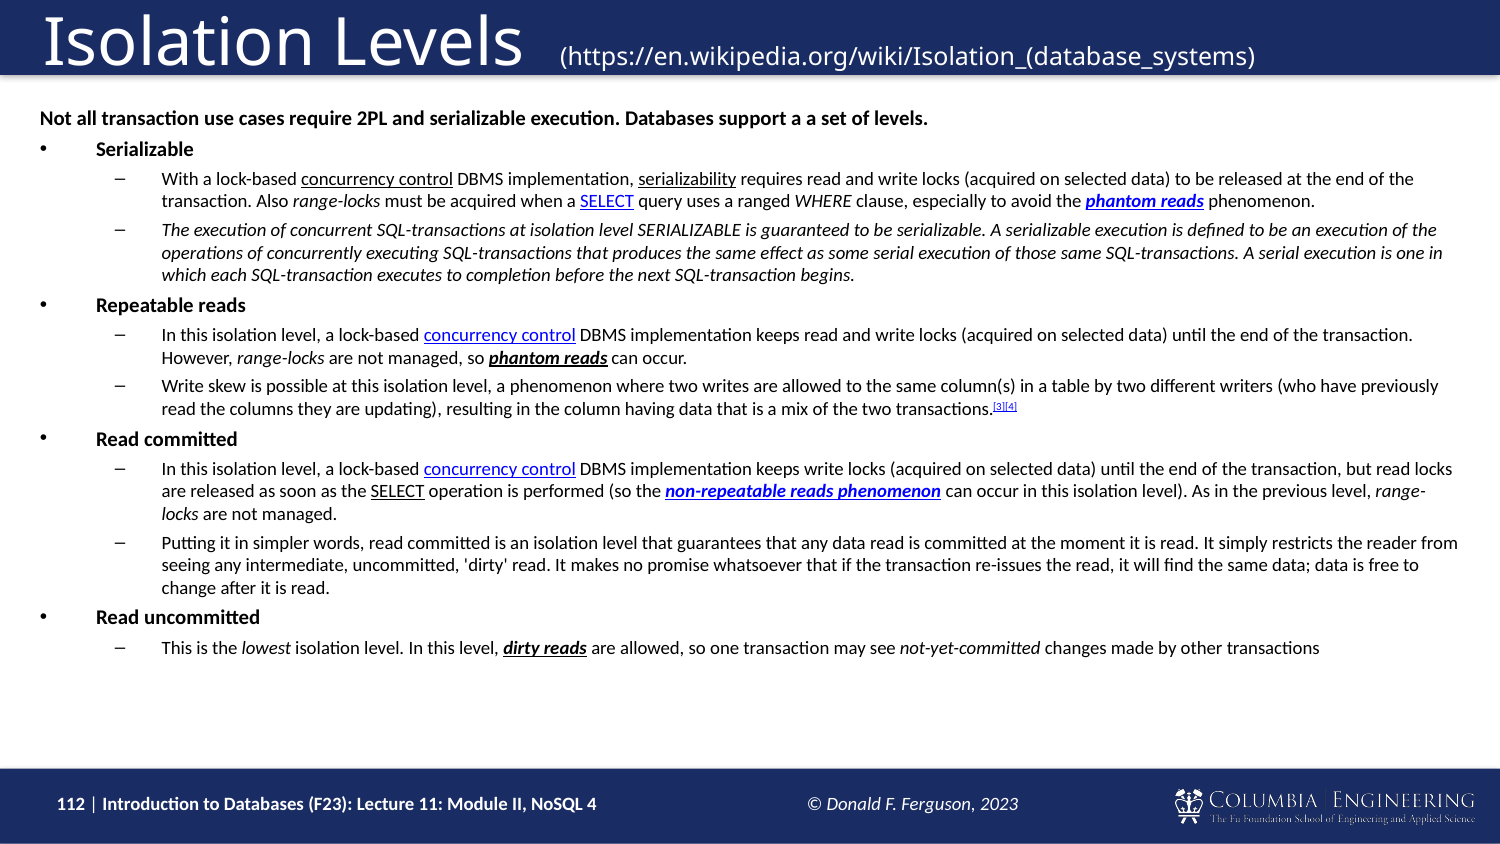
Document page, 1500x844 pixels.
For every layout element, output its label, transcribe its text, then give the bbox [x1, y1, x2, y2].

title Isolation Levels (https://en.wikipedia.org/wiki/Isolation_(database_systems) [28, 0, 1450, 73]
list Not all transaction use cases require 2PL and serializable execution. Databases support a a set of levels. Serializable With a lock-based concurrency control DBMS implementation, serializability requires read and write locks (acquired on selected data) to be released at the end of the transaction. Also range-locks must be acquired when a SELECT query uses a ranged WHERE clause, especially to avoid the phantom reads phenomenon. The execution of concurrent SQL-transactions at isolation level SERIALIZABLE is guaranteed to be serializable. A serializable execution is defined to be an execution of the operations of concurrently executing SQL-transactions that produces the same effect as some serial execution of those same SQL-transactions. A serial execution is one in which each SQL-transaction executes to completion before the next SQL-transaction begins. Repeatable reads In this isolation level, a lock-based concurrency control DBMS implementation keeps read and write locks (acquired on selected data) until the end of the transaction. However, range-locks are not managed, so phantom reads can occur. Write skew is possible at this isolation level, a phenomenon where two writes are allowed to the same column(s) in a table by two different writers (who have previously read the columns they are updating), resulting in the column having data that is a mix of the two transactions.[3][4] Read committed In this isolation level, a lock-based concurrency control DBMS implementation keeps write locks (acquired on selected data) until the end of the transaction, but read locks are released as soon as the SELECT operation is performed (so the non-repeatable reads phenomenon can occur in this isolation level). As in the previous level, range-locks are not managed. Putting it in simpler words, read committed is an isolation level that guarantees that any data read is committed at the moment it is read. It simply restricts the reader from seeing any intermediate, uncommitted, 'dirty' read. It makes no promise whatsoever that if the transaction re-issues the read, it will find the same data; data is free to change after it is read. Read uncommitted This is the lowest isolation level. In this level, dirty reads are allowed, so one transaction may see not-yet-committed changes made by other transactions [24, 96, 1475, 760]
